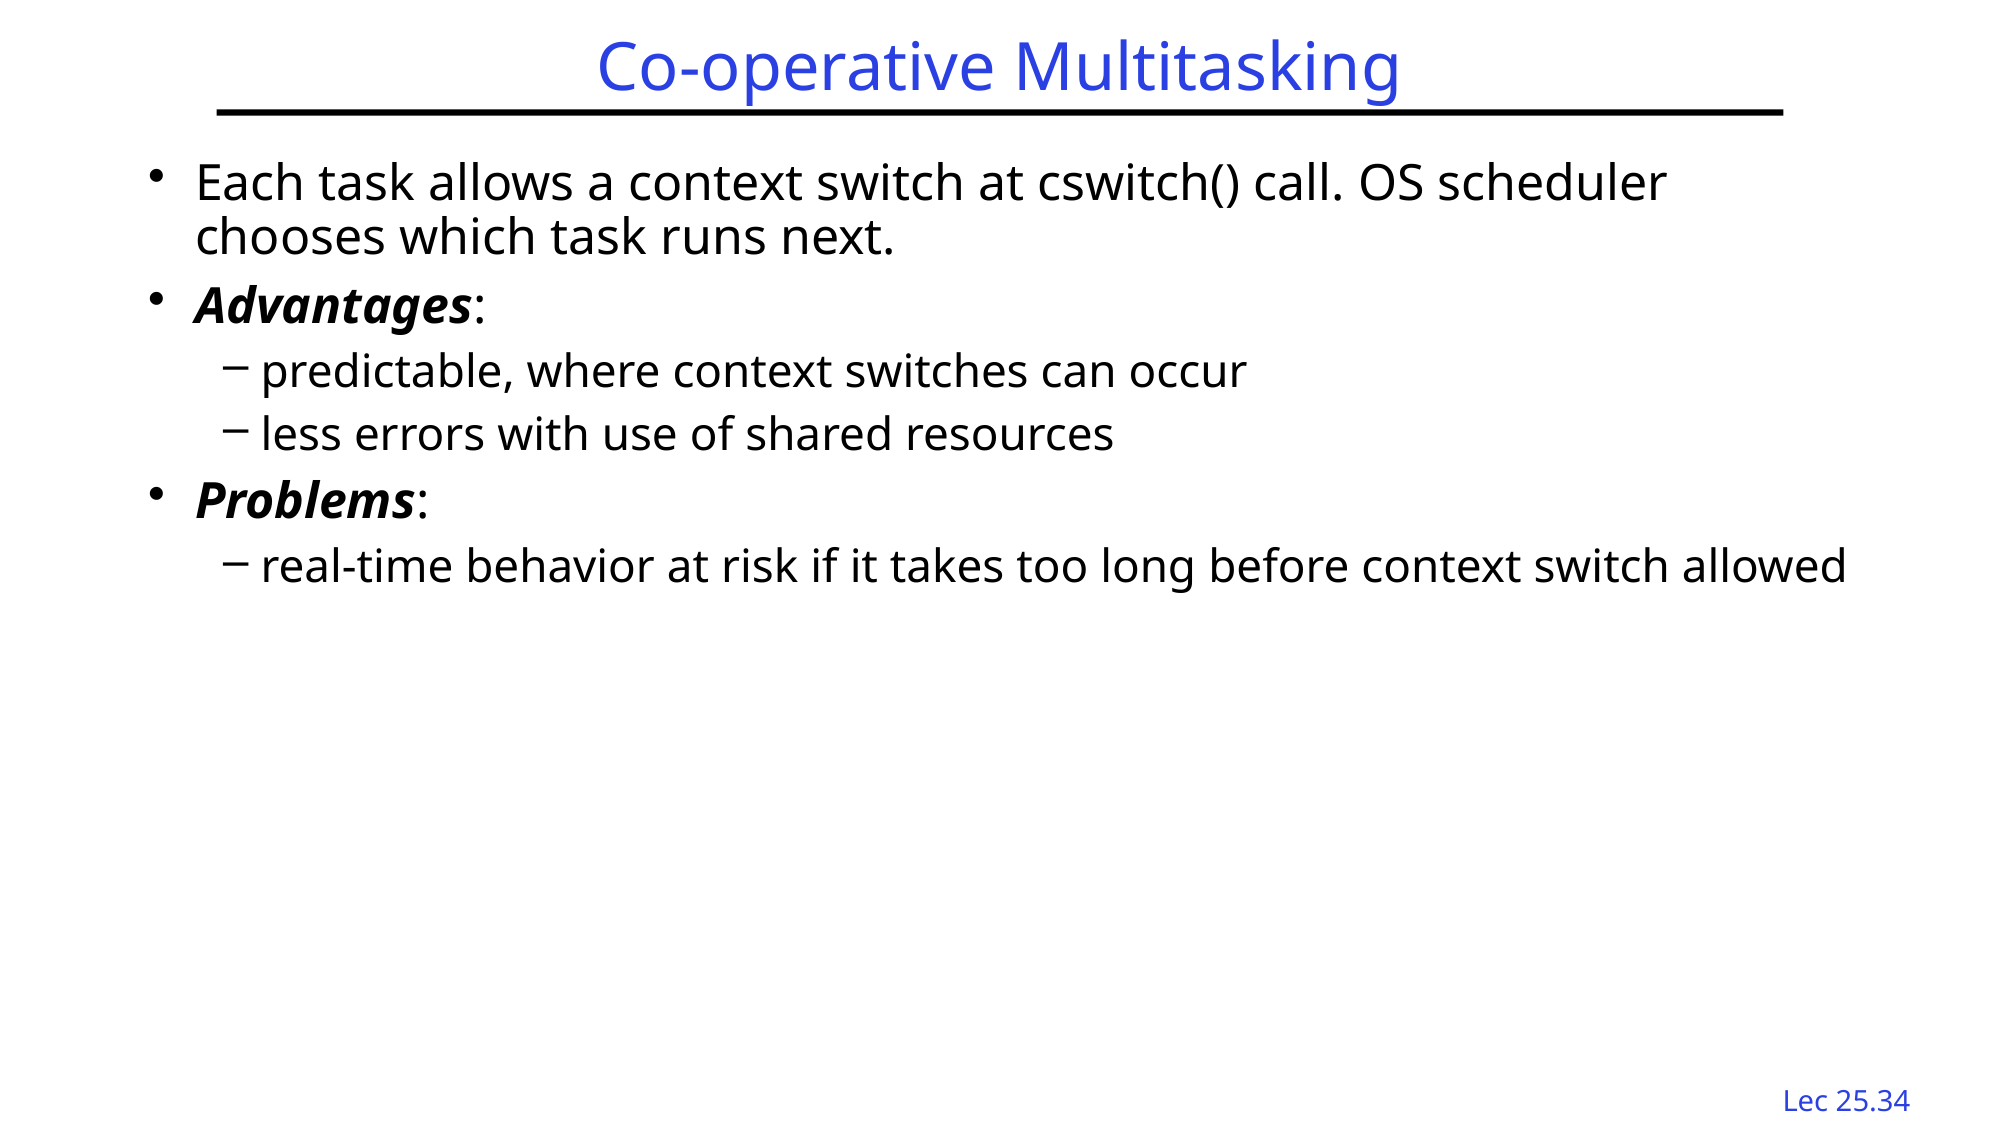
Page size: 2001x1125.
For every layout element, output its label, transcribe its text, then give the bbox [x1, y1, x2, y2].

title Co-operative Multitasking [216, 24, 1784, 113]
list Each task allows a context switch at cswitch() call. OS scheduler chooses which task runs next. Advantages: predictable, where context switches can occur less errors with use of shared resources Problems: real-time behavior at risk if it takes too long before context switch allowed [133, 149, 1867, 988]
